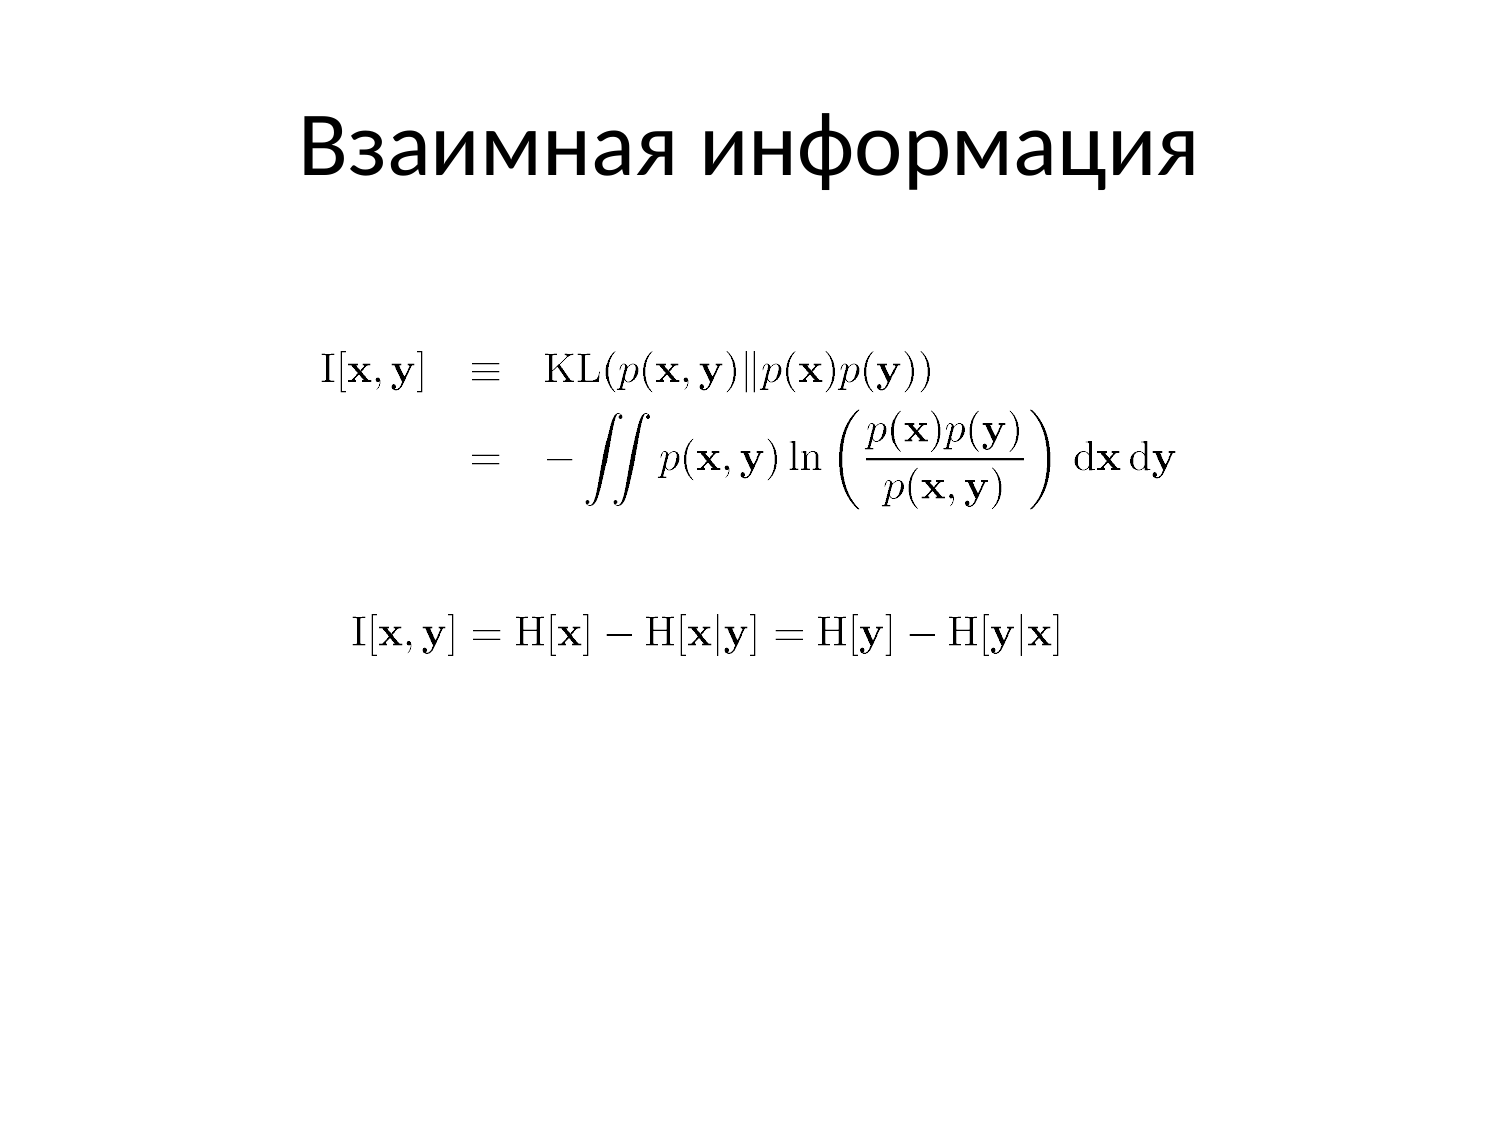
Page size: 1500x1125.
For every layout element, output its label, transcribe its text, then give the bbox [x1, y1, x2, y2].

picture [349, 612, 1059, 659]
picture [320, 349, 1180, 513]
title Взаимная информация [75, 45, 1425, 233]
